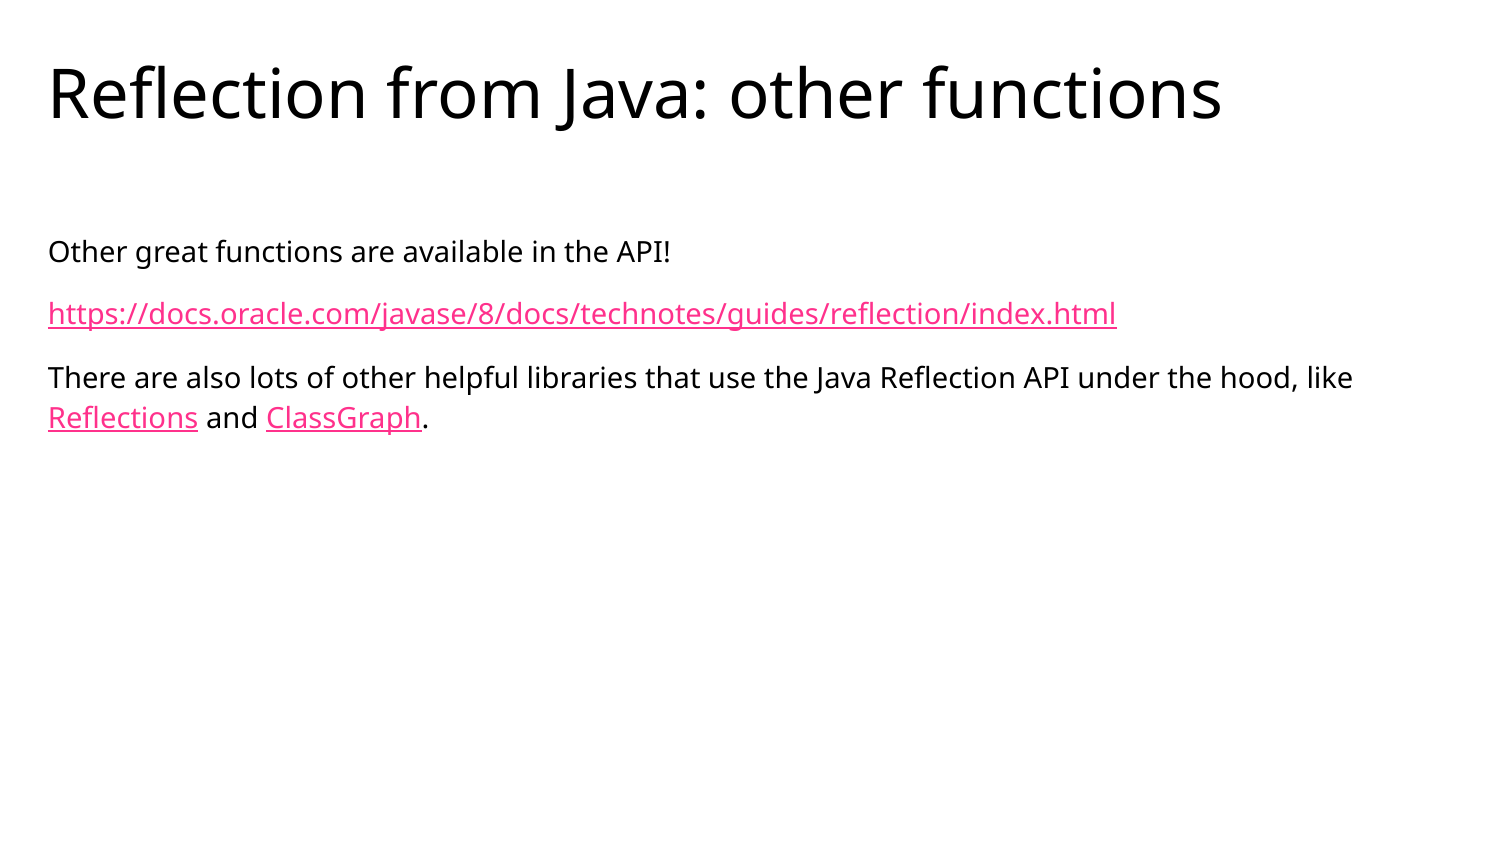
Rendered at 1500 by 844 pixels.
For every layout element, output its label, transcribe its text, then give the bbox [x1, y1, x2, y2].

title Reflection from Java: other functions [48, 48, 1443, 123]
list Other great functions are available in the API! https://docs.oracle.com/javase/8/docs/technotes/guides/reflection/index.html There are also lots of other helpful libraries that use the Java Reflection API under the hood, like Reflections and ClassGraph. [48, 218, 1373, 791]
